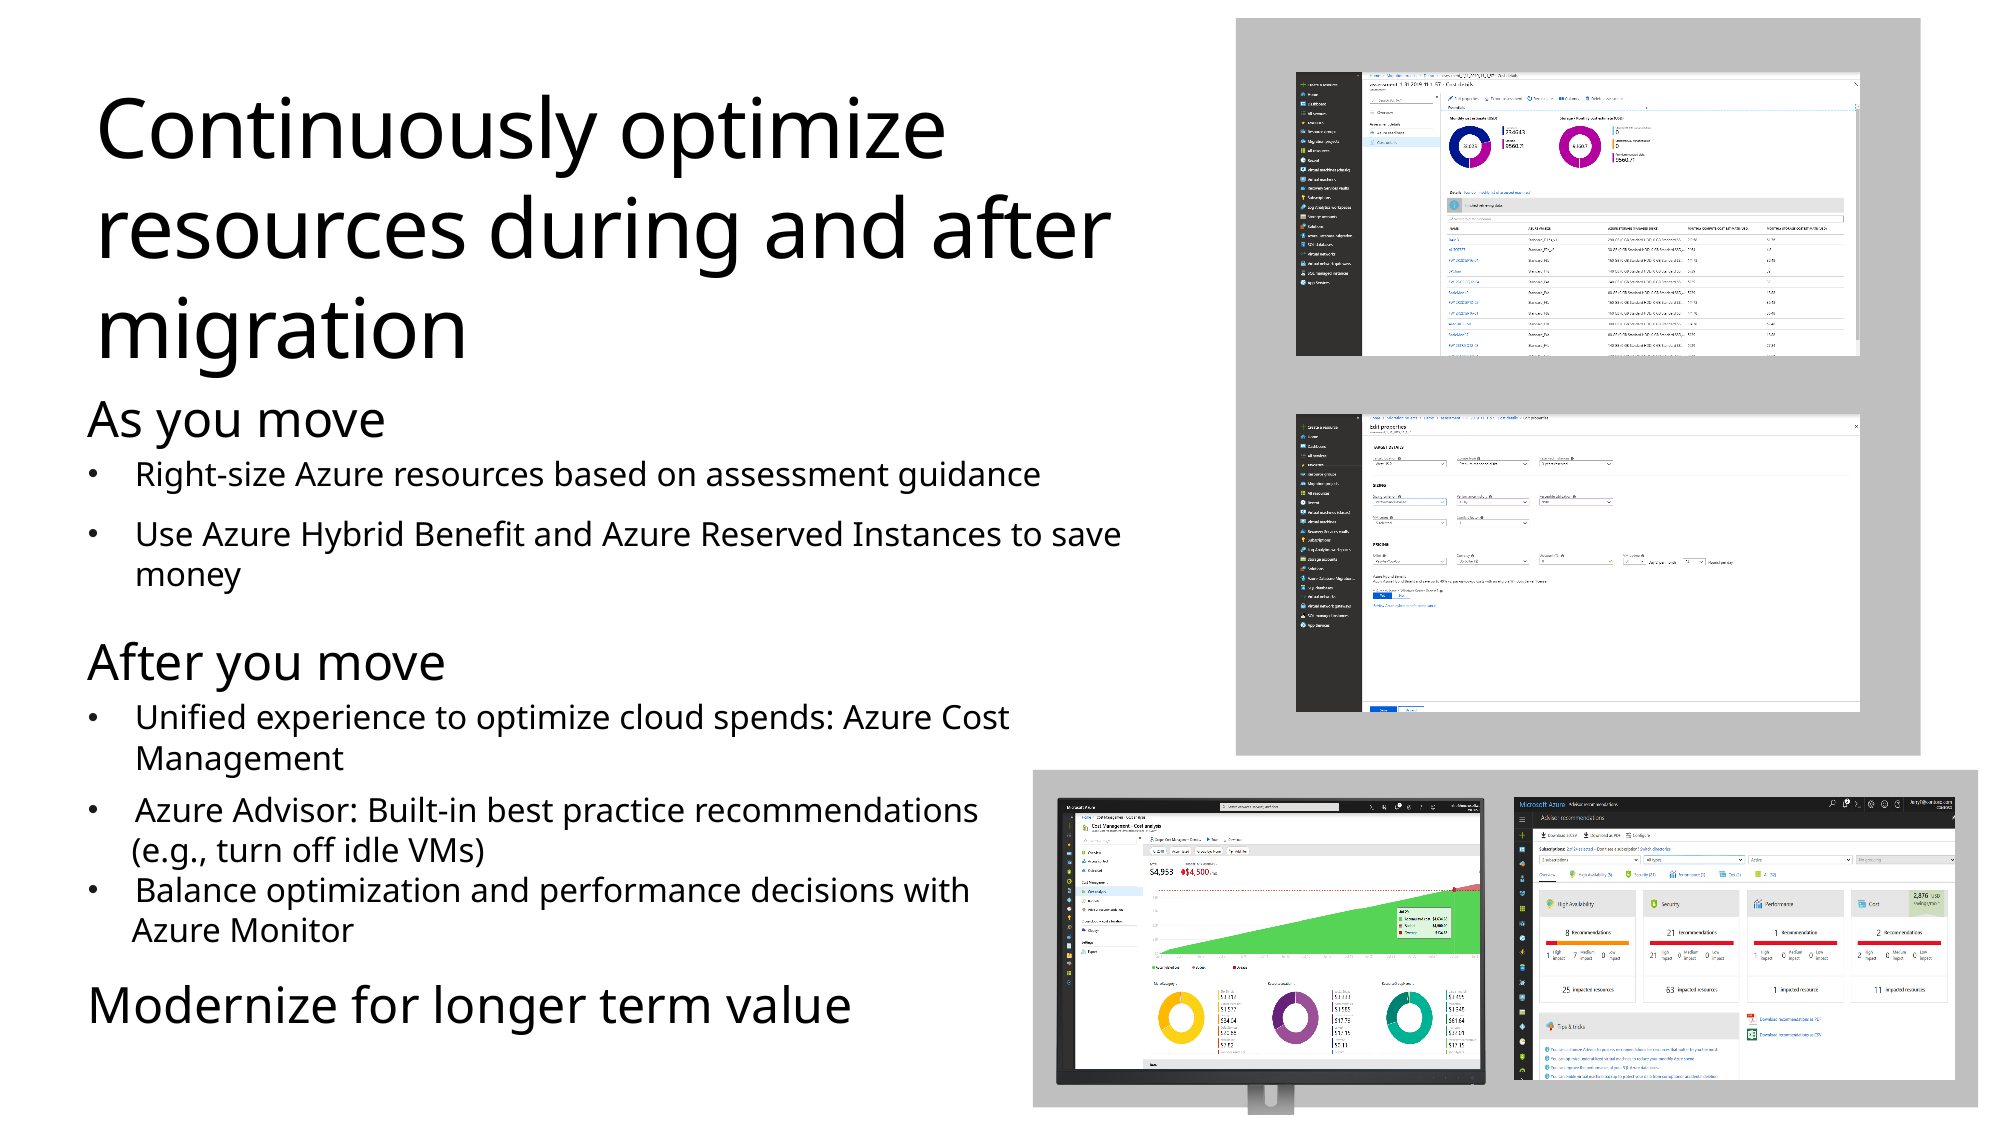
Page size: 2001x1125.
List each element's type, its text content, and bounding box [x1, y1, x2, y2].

list As you move Right-size Azure resources based on assessment guidance Use Azure Hybrid Benefit and Azure Reserved Instances to save money After you move Unified experience to optimize cloud spends: Azure Cost Management Azure Advisor: Built-in best practice recommendations (e.g., turn off idle VMs) Balance optimization and performance decisions with Azure Monitor Modernize for longer term value [87, 386, 1032, 965]
title Continuously optimize resources during and after migration [95, 75, 1032, 378]
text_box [1032, 17, 1979, 1115]
